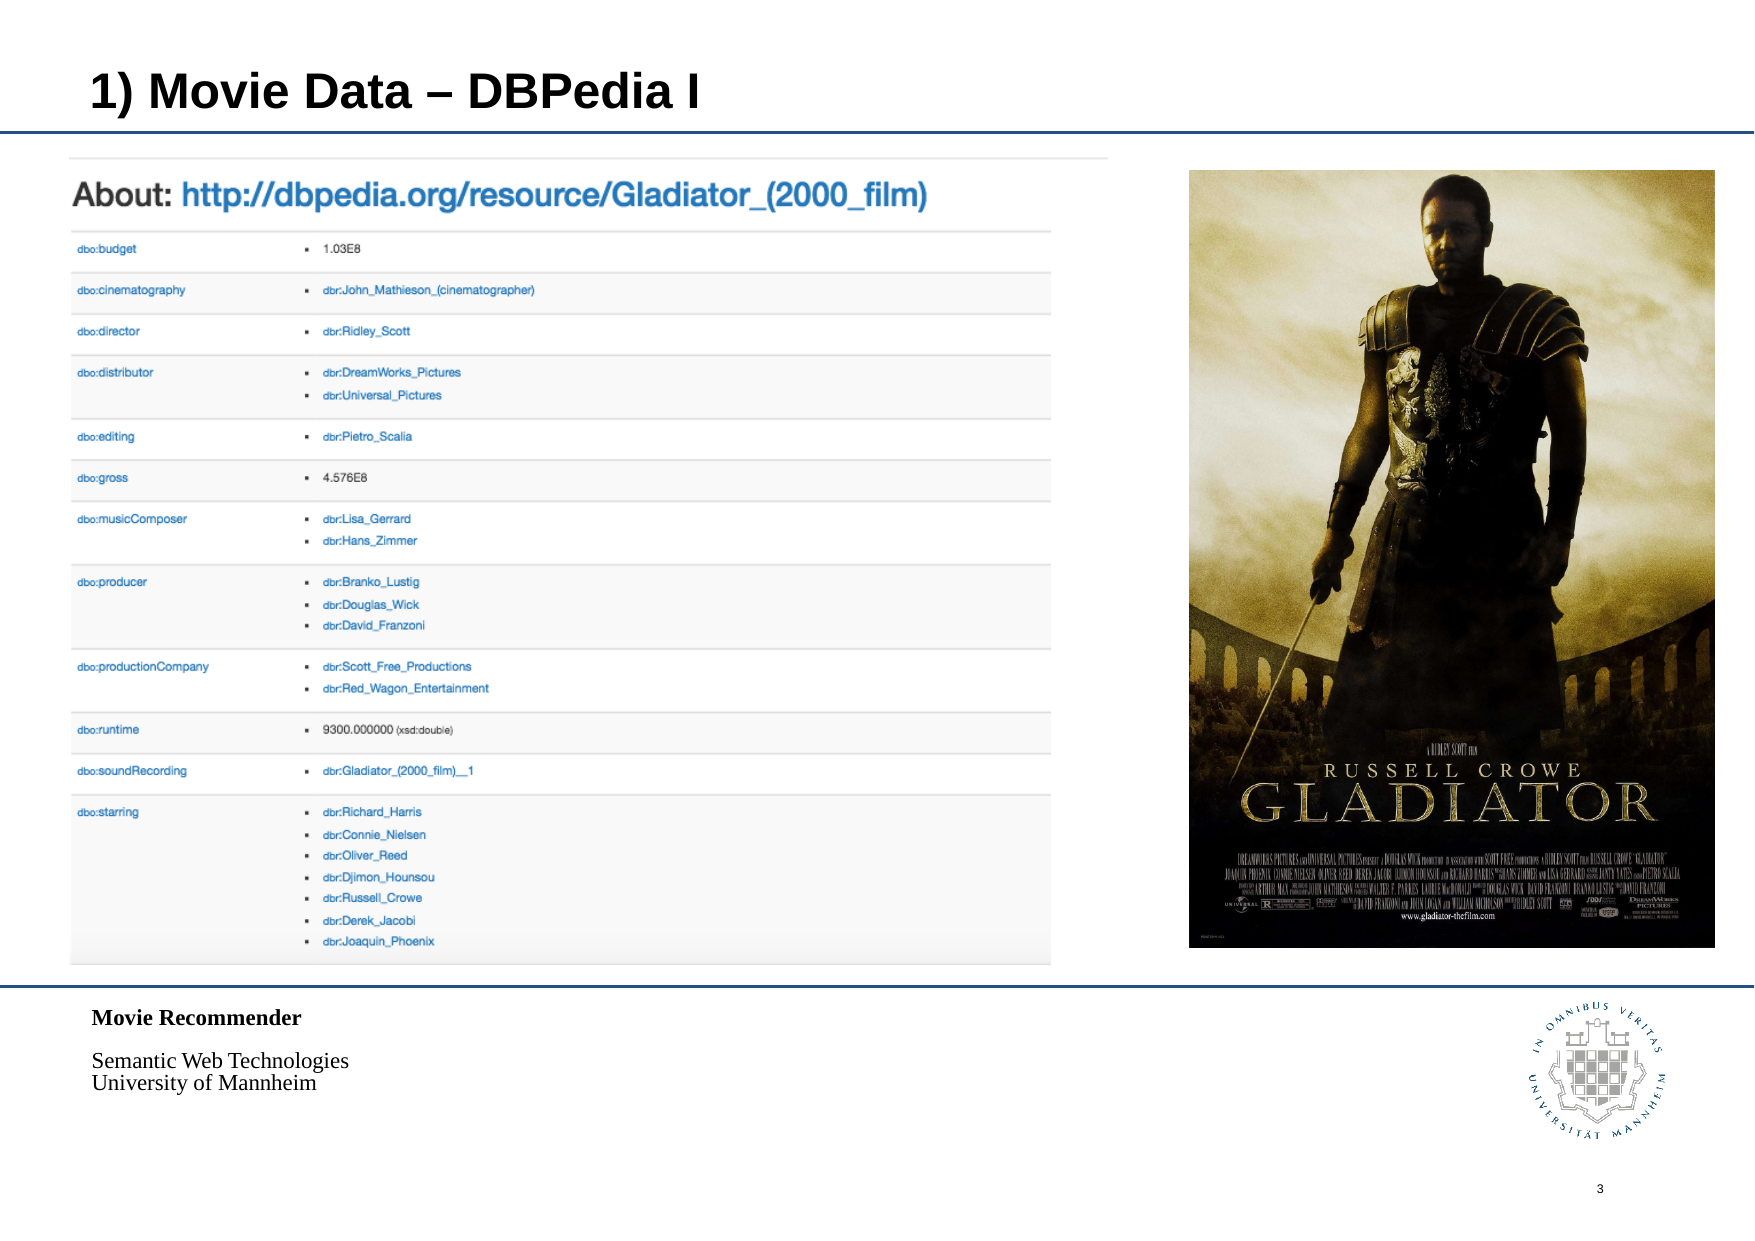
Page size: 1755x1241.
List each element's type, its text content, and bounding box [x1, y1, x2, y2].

slide_number 3 [1592, 1181, 1623, 1198]
picture [1189, 170, 1715, 948]
list 1) Movie Data – DBPedia I [632, 57, 1665, 119]
picture [69, 229, 1051, 966]
picture [69, 157, 1108, 226]
text_box [25, 0, 632, 467]
picture [1529, 1002, 1665, 1139]
